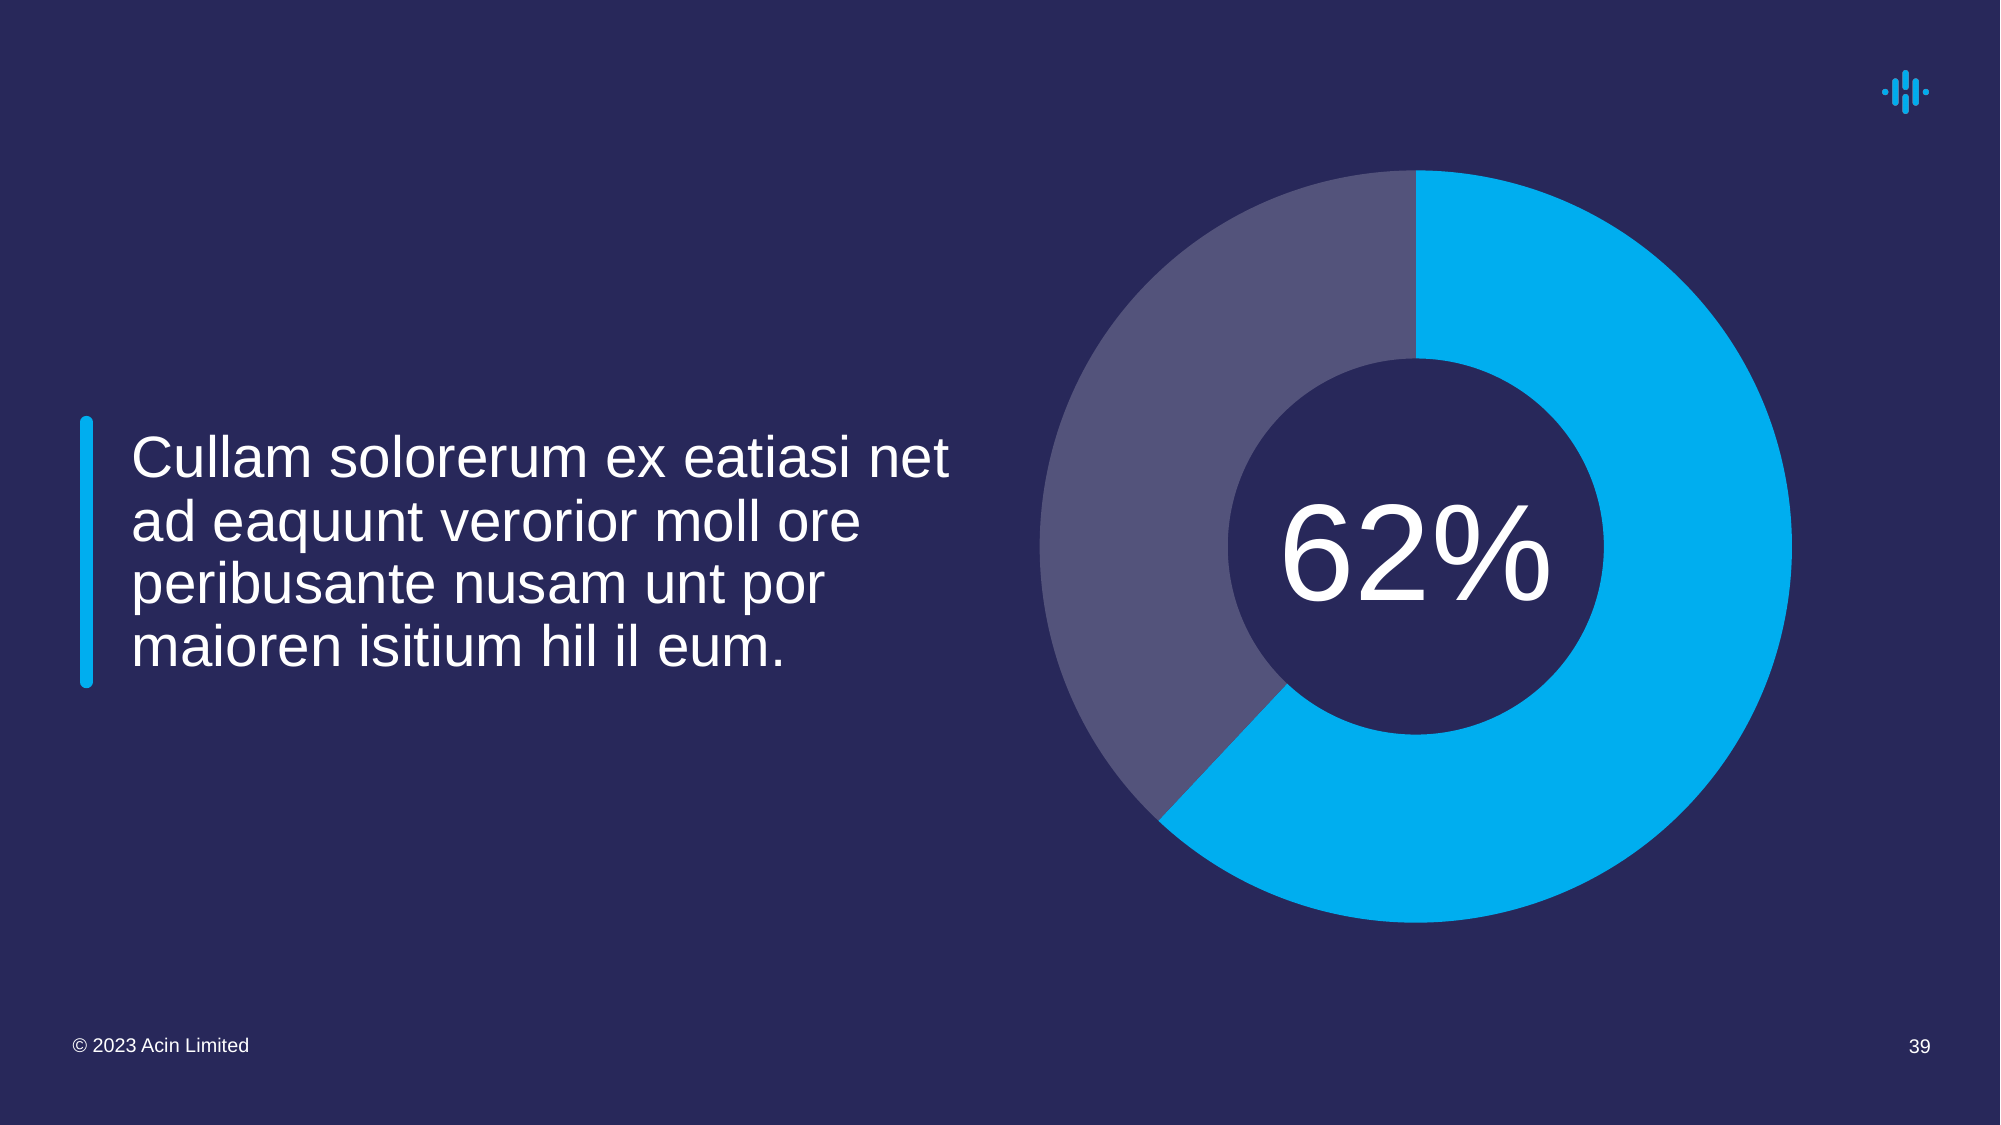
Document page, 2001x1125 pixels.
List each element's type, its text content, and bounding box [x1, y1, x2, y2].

footer © 2023 Acin Limited [72, 1028, 773, 1062]
chart [834, 154, 1998, 939]
picture [1882, 70, 1929, 114]
slide_number 39 [1846, 1029, 1931, 1062]
title Cullam solorerum ex eatiasi net ad eaquunt verorior moll ore peribusante nusam unt por maioren isitium hil il eum. [131, 405, 834, 702]
